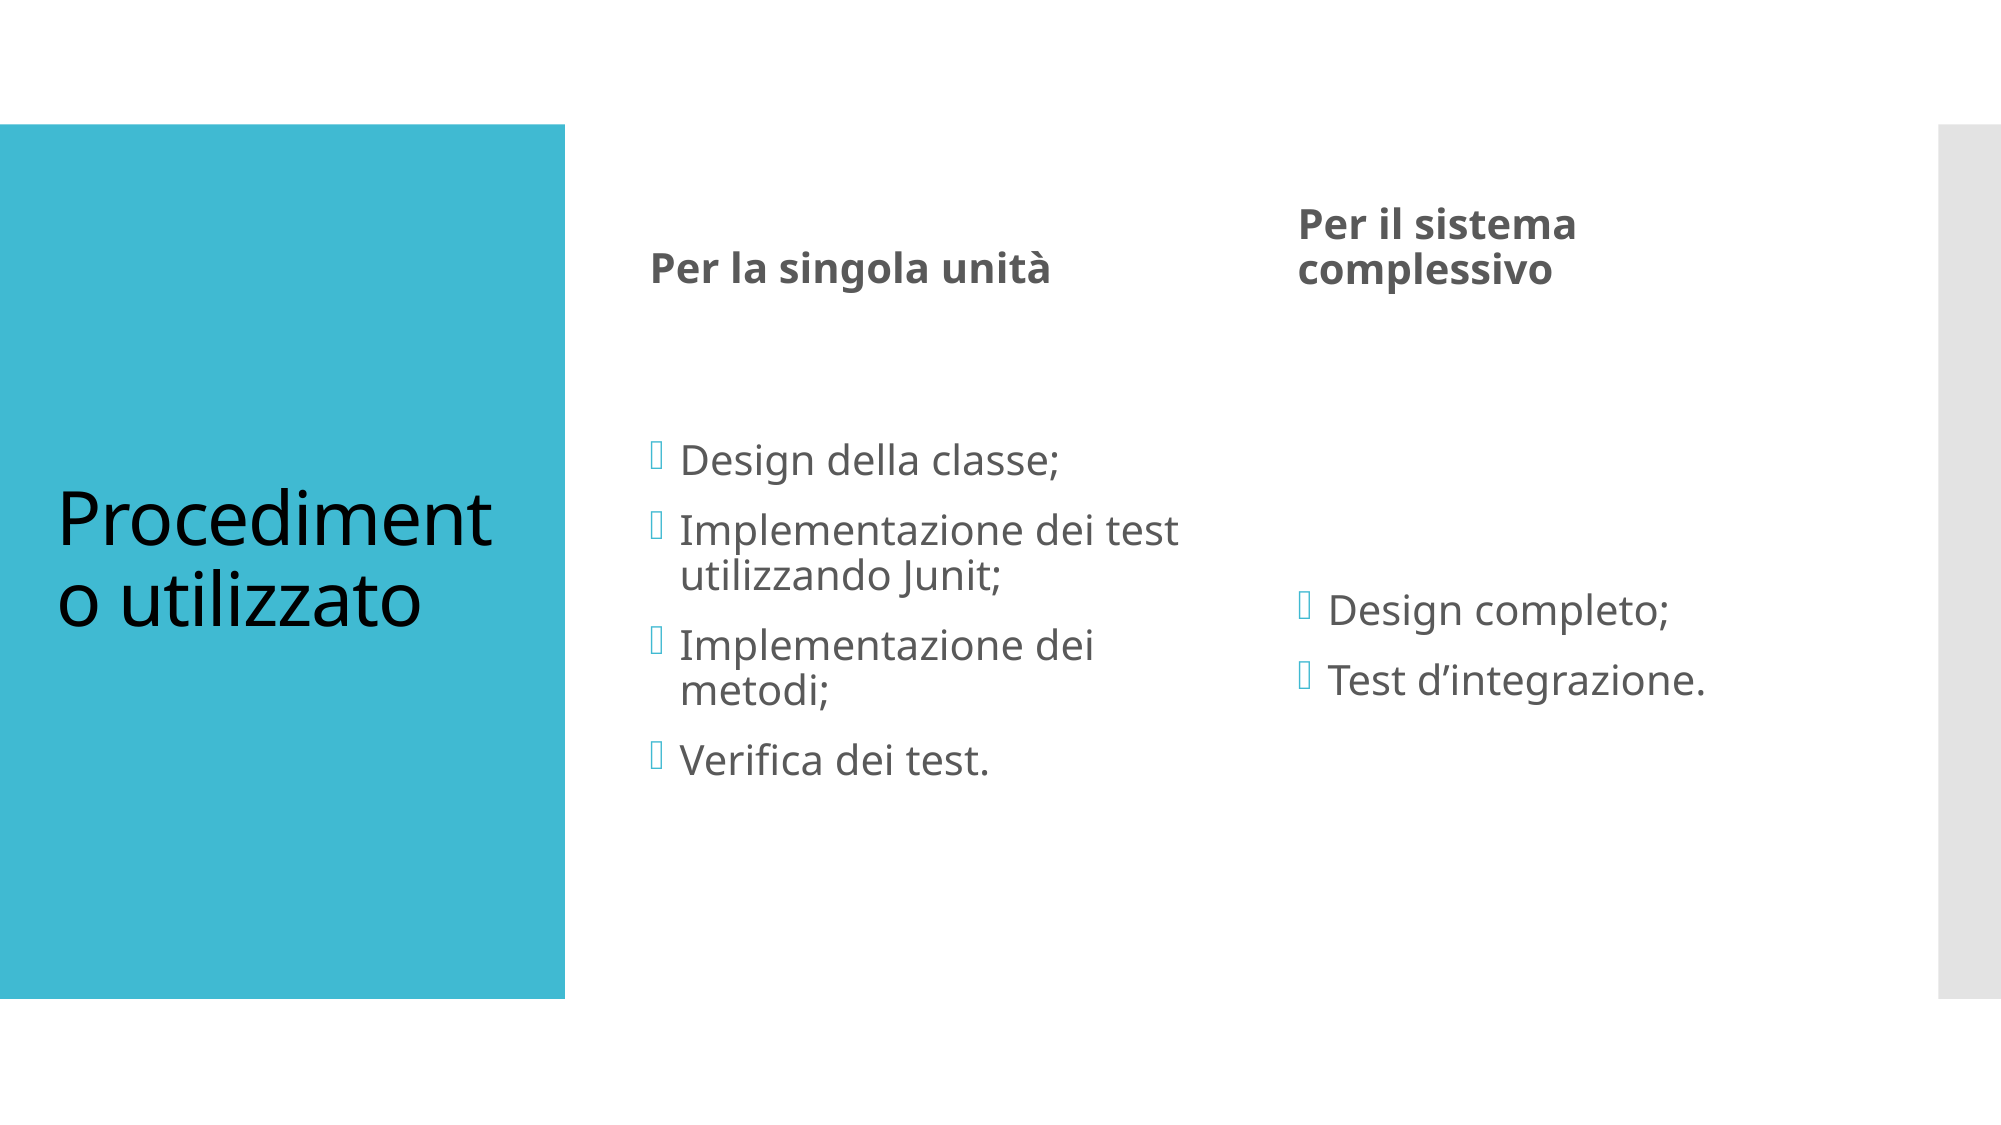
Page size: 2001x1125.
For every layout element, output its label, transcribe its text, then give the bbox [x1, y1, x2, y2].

title Procedimento utilizzato [41, 184, 525, 940]
list Per la singola unità [634, 167, 1205, 301]
list Per il sistema complessivo [1282, 167, 1853, 302]
list Design della classe; Implementazione dei test utilizzando Junit; Implementazione dei metodi; Verifica dei test. [634, 316, 1205, 977]
list Design completo; Test d’integrazione. [1282, 316, 1853, 977]
